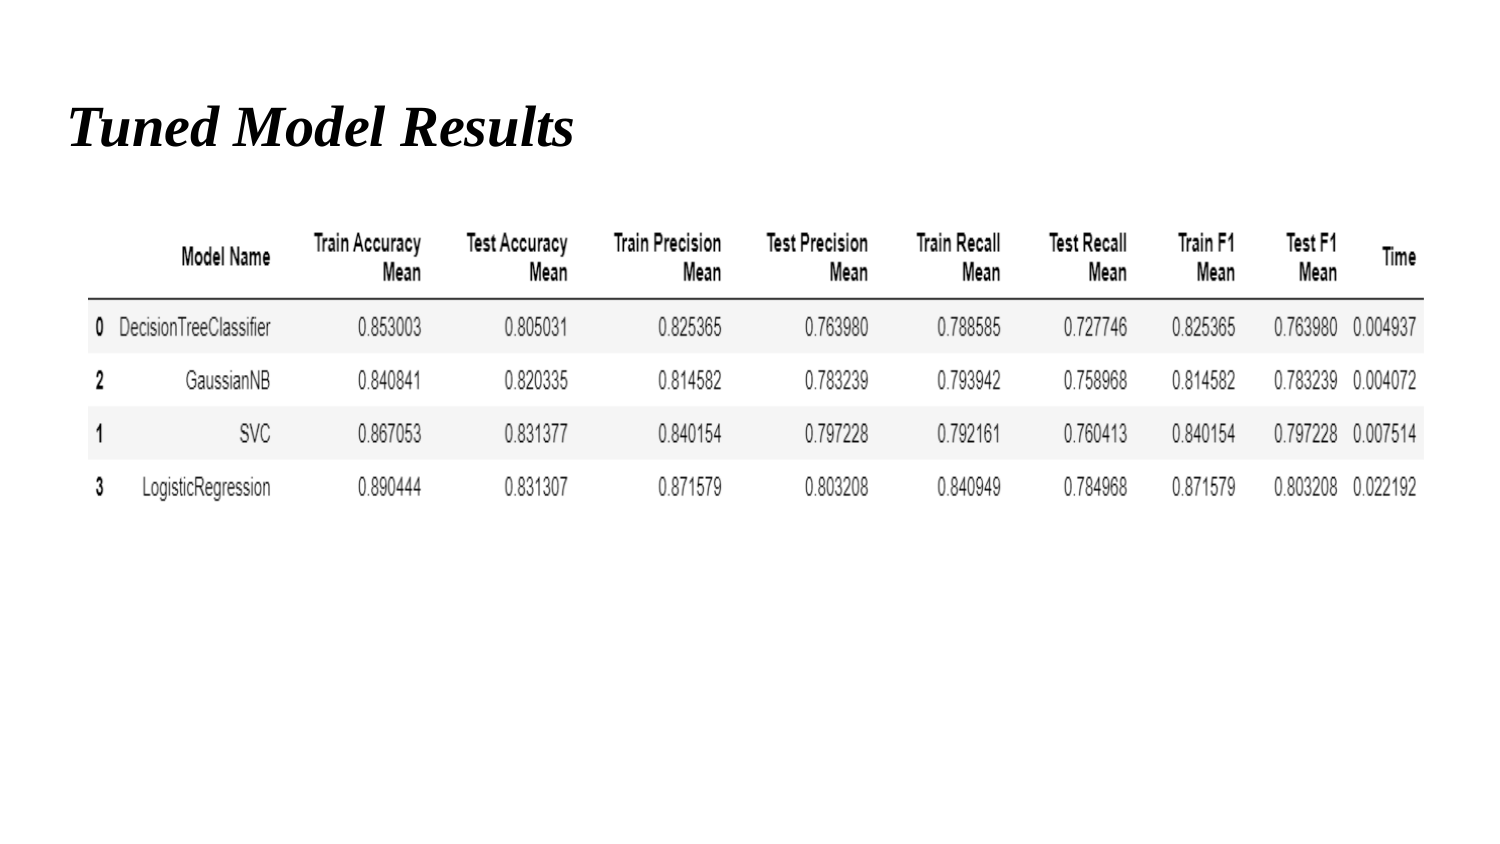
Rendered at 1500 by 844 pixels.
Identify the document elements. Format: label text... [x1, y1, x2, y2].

picture [88, 208, 1434, 527]
title Tuned Model Results [51, 72, 1449, 167]
